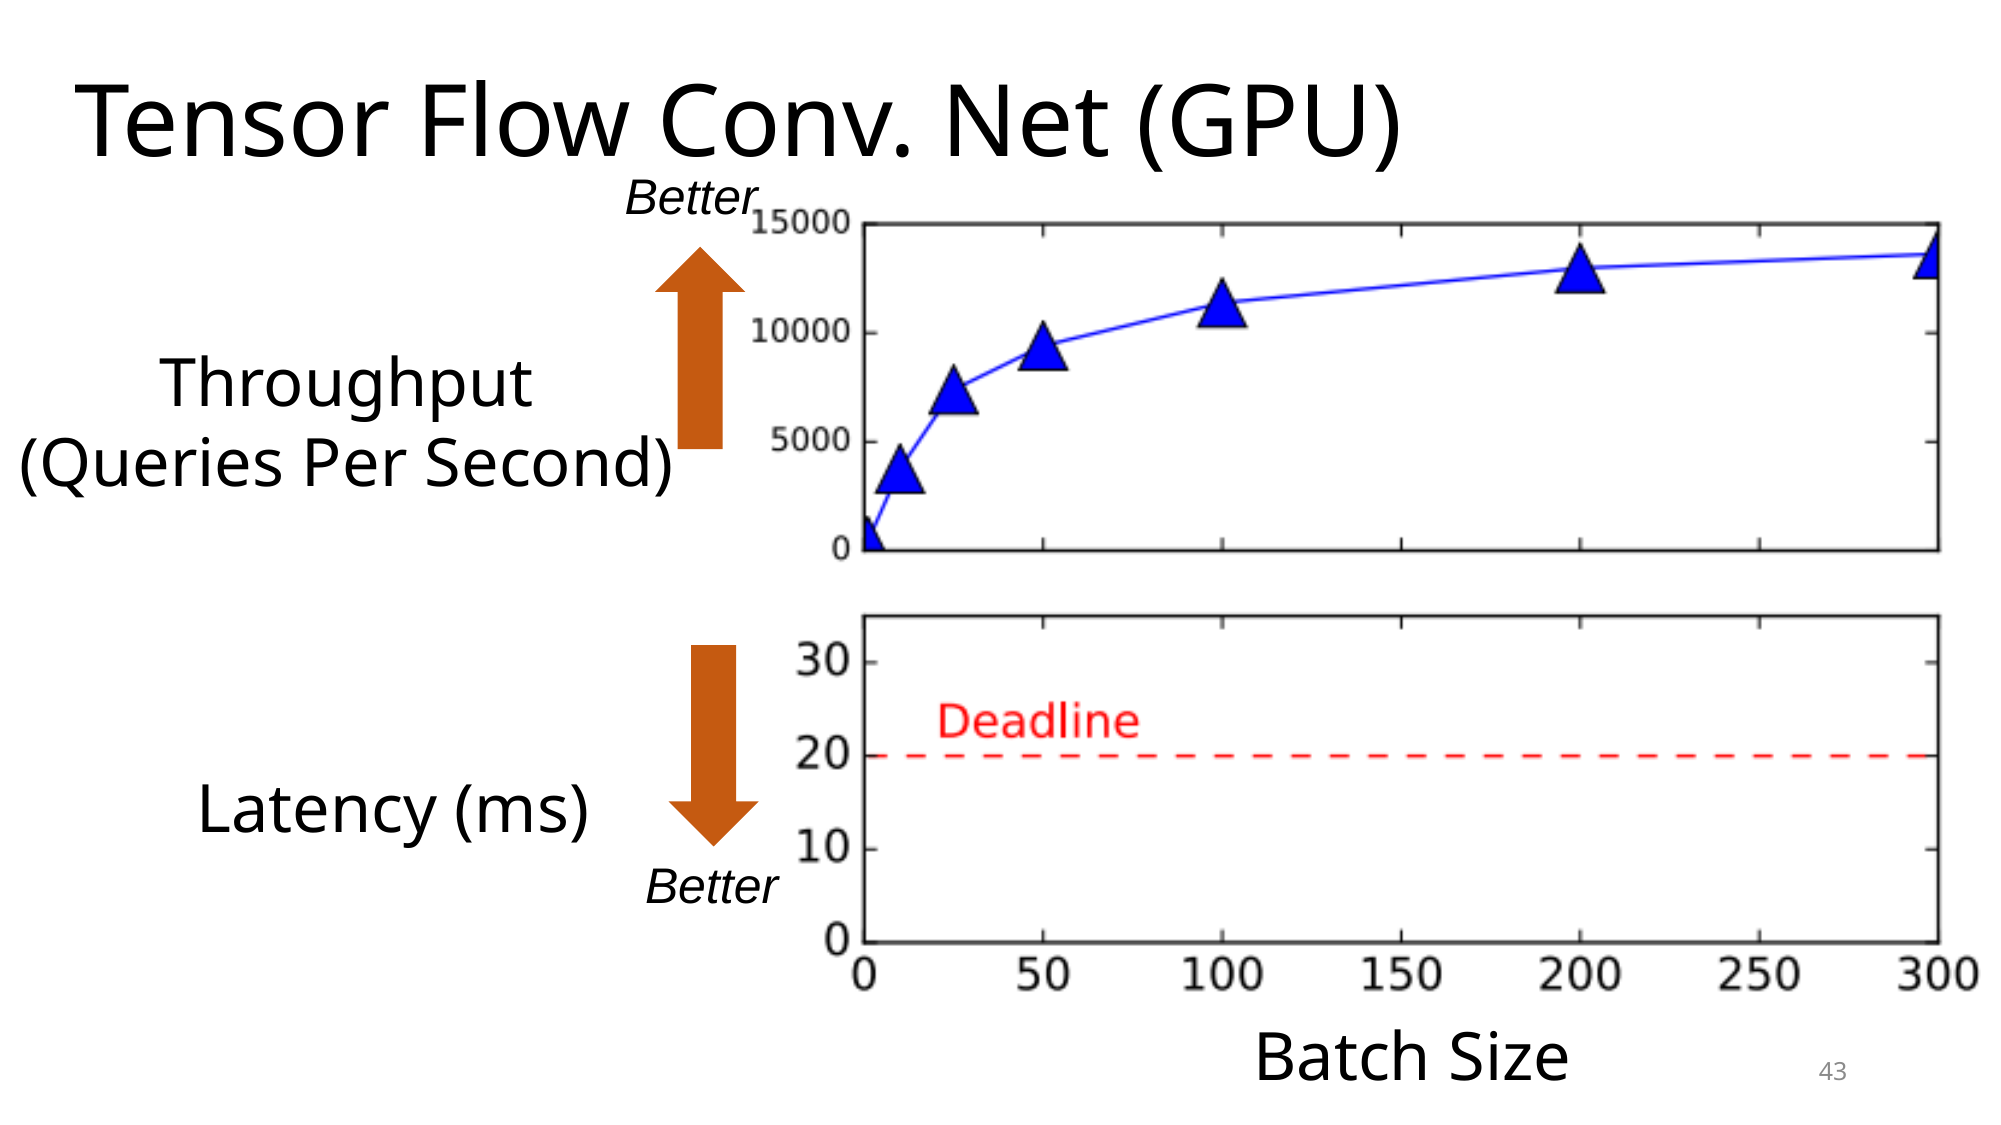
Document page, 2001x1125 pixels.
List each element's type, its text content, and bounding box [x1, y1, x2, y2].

slide_number 43 [1412, 1042, 1863, 1103]
text_box Better [609, 157, 774, 232]
text_box Latency (ms) [181, 758, 605, 853]
title Tensor Flow Conv. Net (GPU) [59, 15, 1785, 234]
picture [726, 186, 2000, 1019]
text_box [666, 644, 726, 846]
text_box [652, 245, 726, 451]
text_box Throughput (Queries Per Second) [4, 332, 690, 507]
text_box Batch Size [1238, 1019, 1587, 1102]
text_box Better [630, 846, 726, 922]
